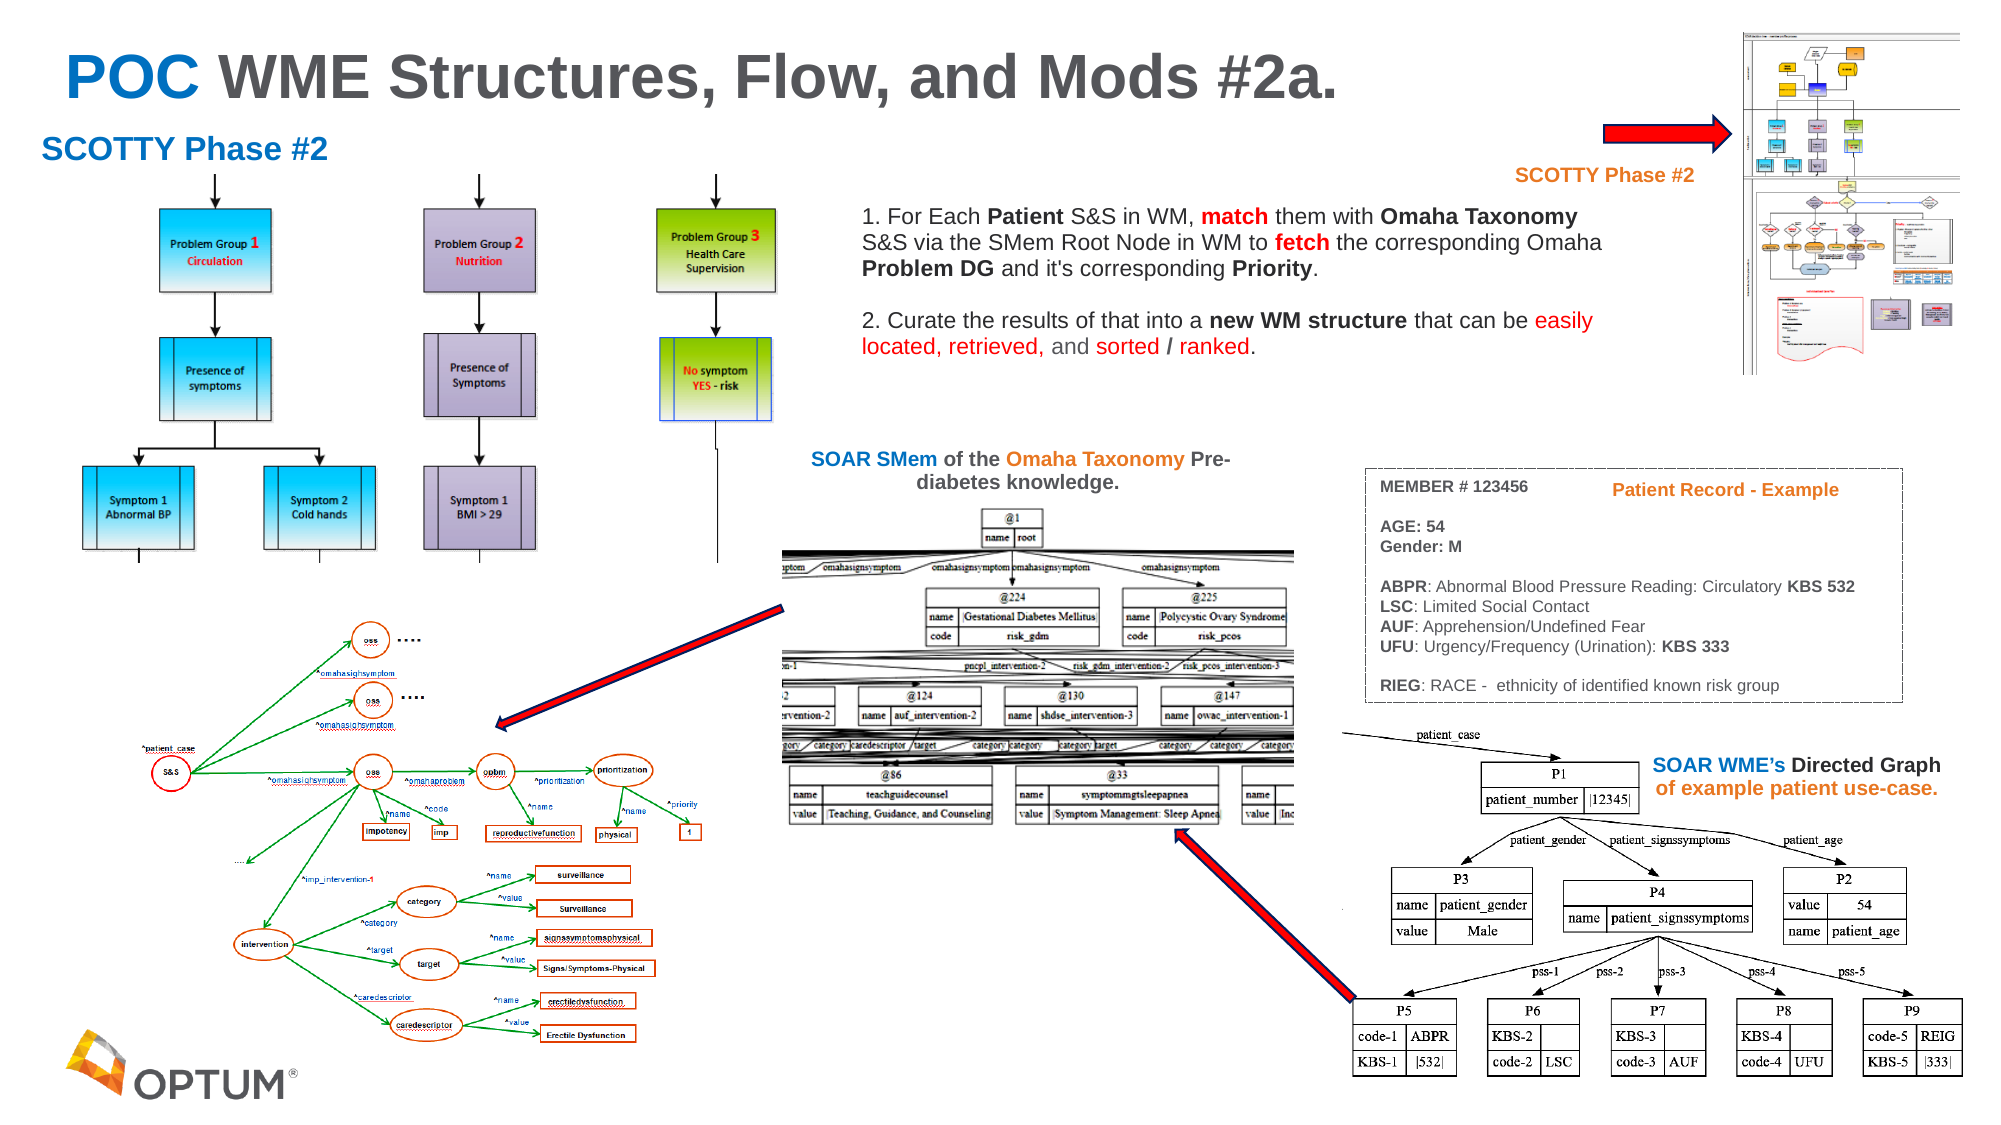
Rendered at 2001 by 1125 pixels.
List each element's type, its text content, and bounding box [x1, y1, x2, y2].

text_box SCOTTY Phase #2 [0, 123, 370, 176]
text_box POC WME Structures, Flow, and Mods #2a. [50, 36, 1364, 146]
text_box [1603, 113, 1733, 154]
picture [63, 174, 791, 564]
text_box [782, 440, 1294, 832]
text_box SCOTTY Phase #2 [1492, 156, 1718, 195]
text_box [1342, 717, 1972, 1086]
text_box [715, 603, 782, 641]
picture [64, 614, 715, 1101]
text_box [1365, 468, 1903, 700]
text_box [1174, 832, 1342, 997]
picture [1743, 32, 1960, 375]
text_box 1. For Each Patient S&S in WM, match them with Omaha Taxonomy S&S via the SMem Root Node in WM to fetch the corresponding Omaha Problem DG and it's corresponding Priority. 2. Curate the results of that into a new WM structure that can be easily located, retrieved, and sorted / ranked. [847, 196, 1618, 368]
